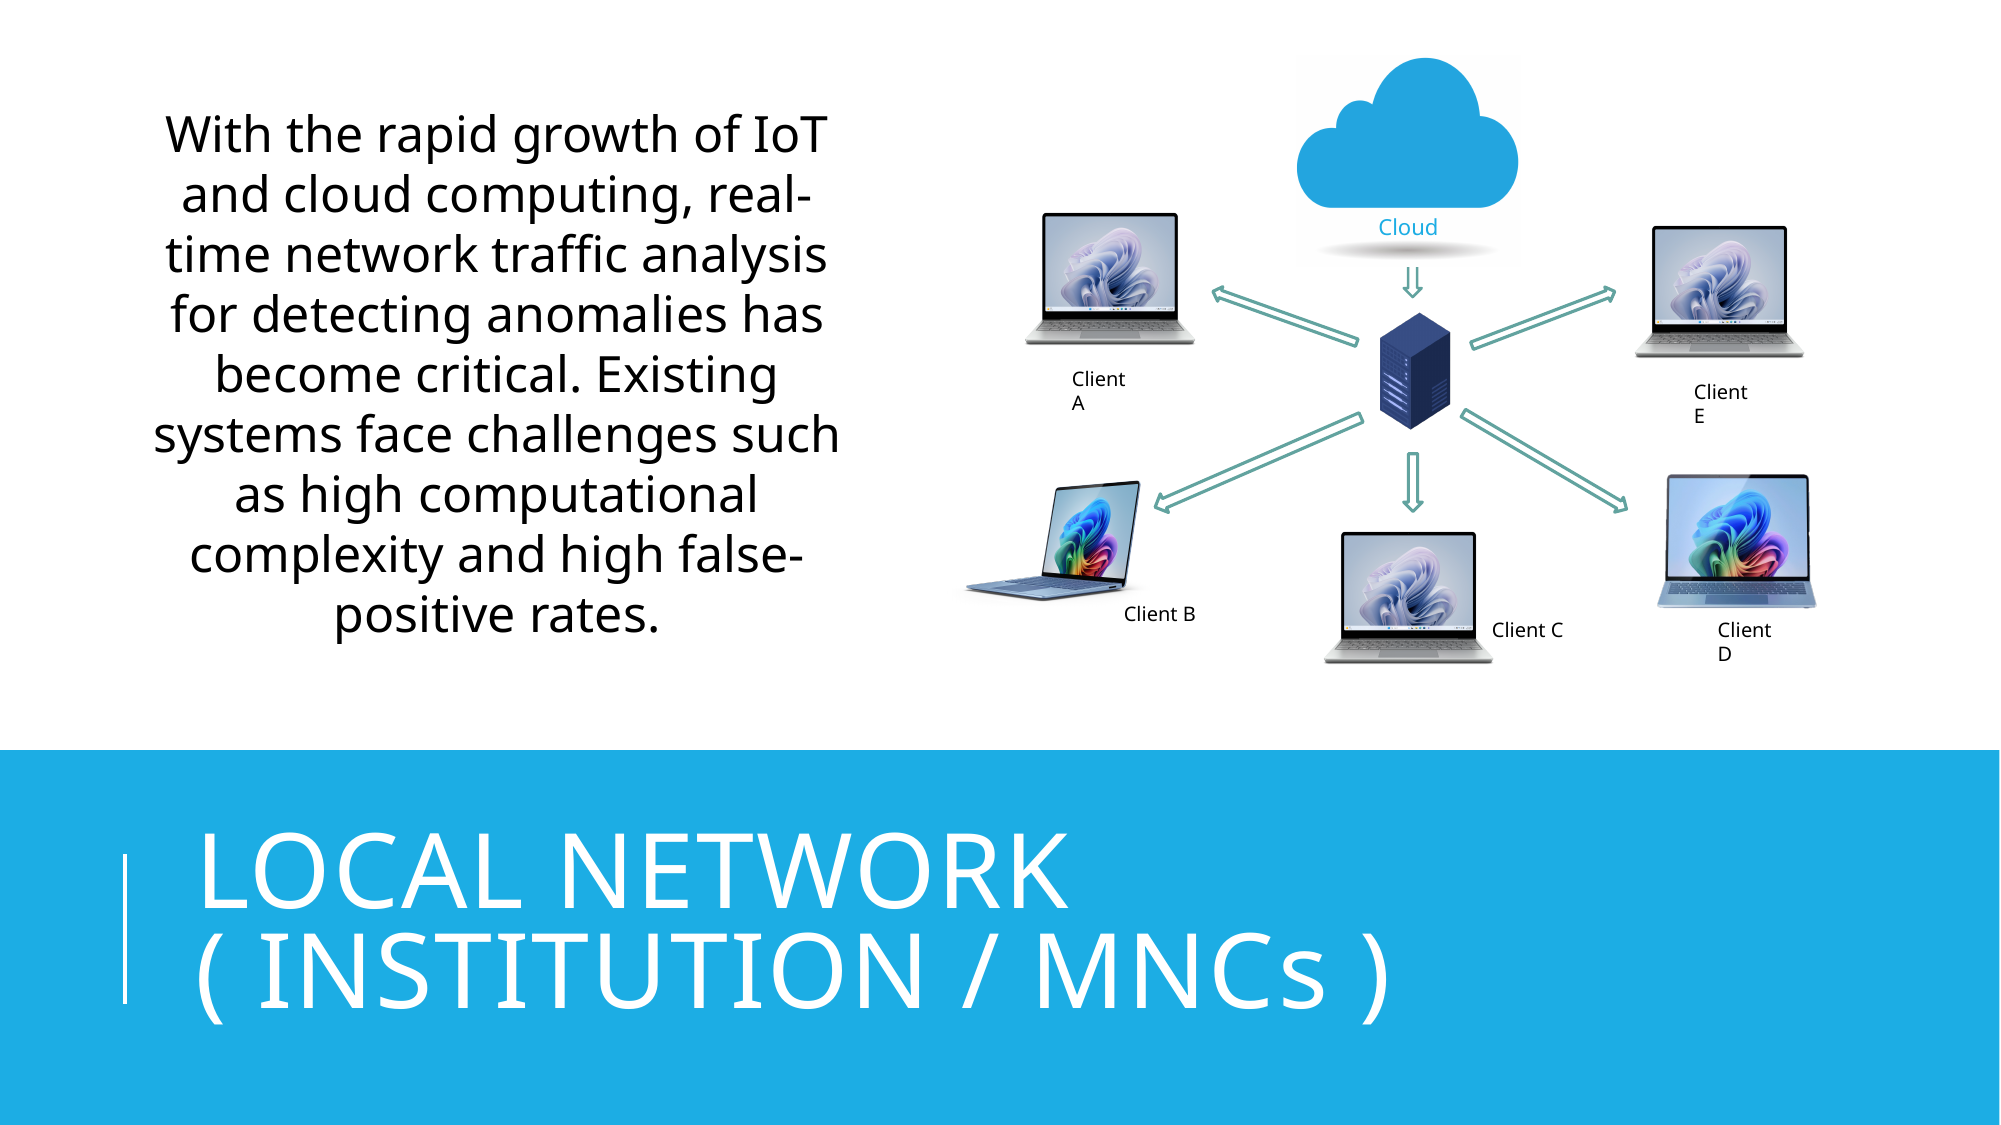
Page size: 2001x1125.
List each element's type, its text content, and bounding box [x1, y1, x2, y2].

text_box [0, 749, 2000, 1125]
text_box With the rapid growth of IoT and cloud computing, real-time network traffic analysis for detecting anomalies has become critical. Existing systems face challenges such as high computational complexity and high false-positive rates. [123, 94, 871, 650]
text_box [939, 55, 1902, 677]
text_box Local Network ( Institution / MNCs ) [166, 804, 1764, 1054]
text_box [0, 0, 2000, 749]
